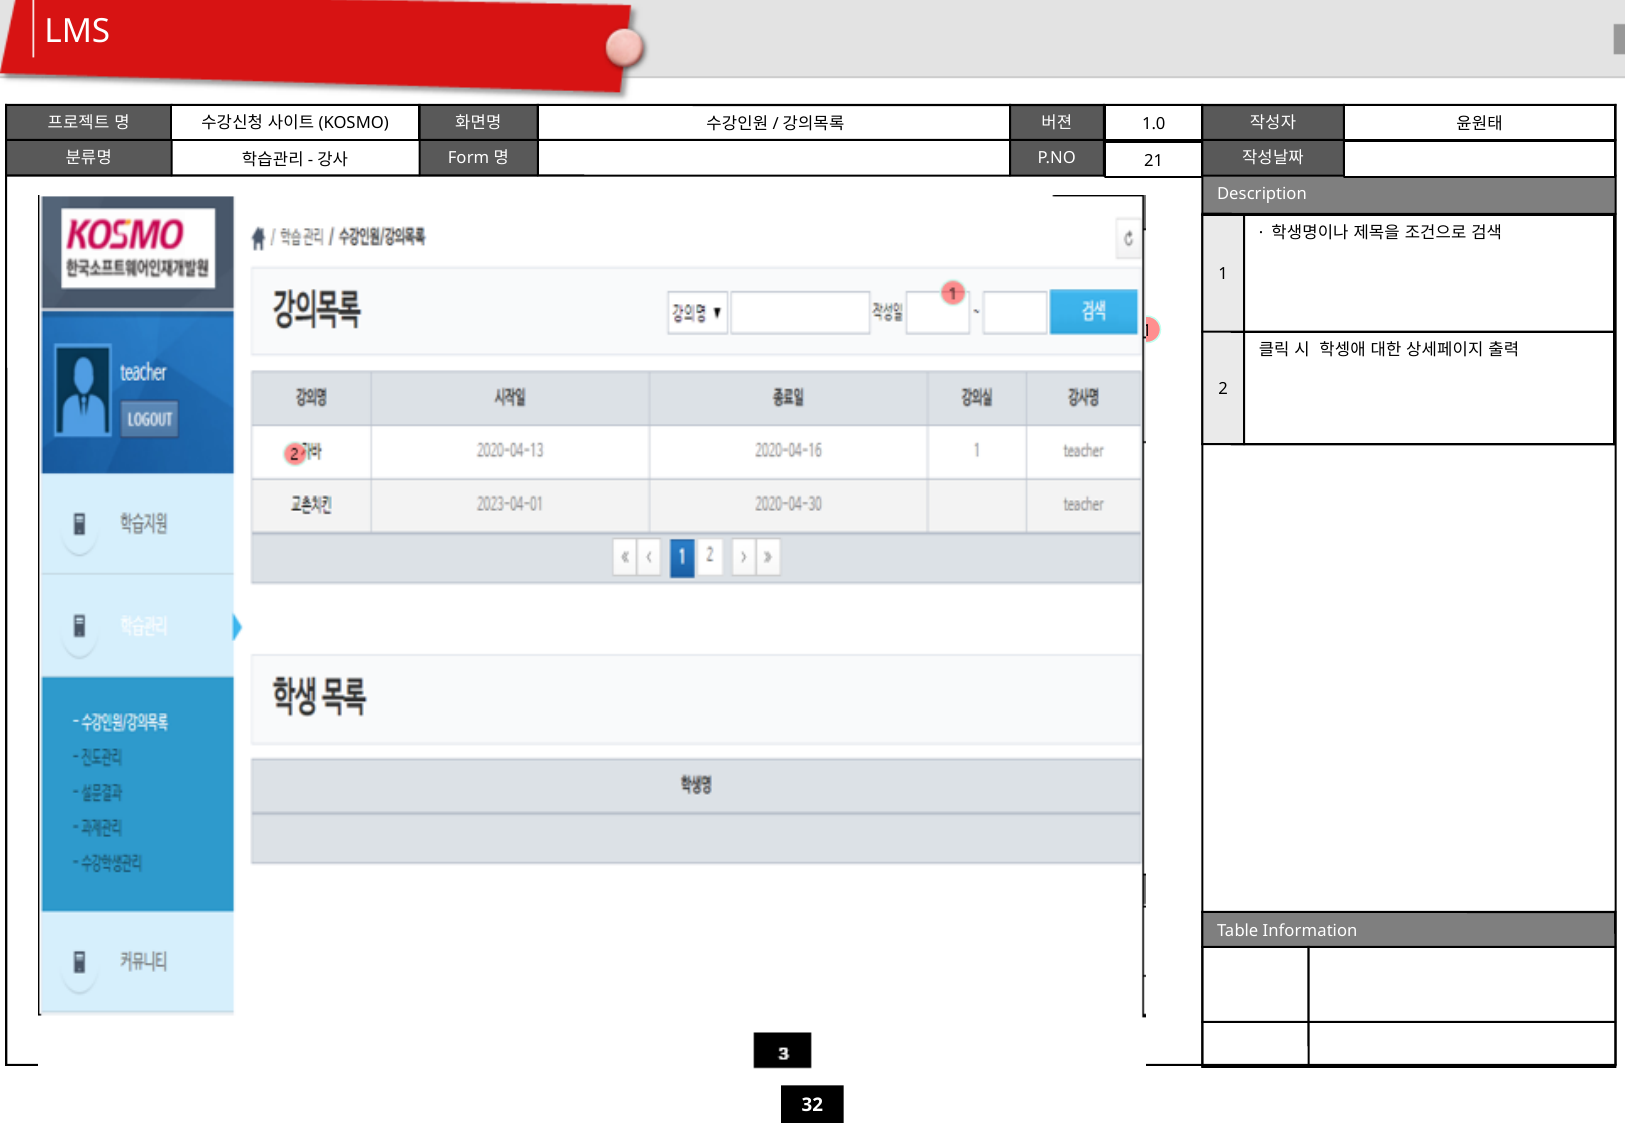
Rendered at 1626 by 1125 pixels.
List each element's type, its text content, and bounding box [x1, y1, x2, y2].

text_box 1 [1146, 316, 1161, 343]
text_box 윤원태 [1344, 105, 1616, 140]
text_box 학습관리-강사 [171, 139, 420, 178]
text_box [1105, 140, 1247, 176]
text_box 1.0 [1105, 105, 1203, 140]
text_box 수강인원/강의목록 [539, 103, 1012, 142]
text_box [1202, 214, 1614, 445]
text_box [1344, 141, 1615, 177]
picture [38, 195, 1146, 1070]
text_box 21 [1105, 142, 1202, 178]
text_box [1202, 911, 1616, 1067]
picture [0, 0, 1625, 110]
text_box 수강신청 사이트(KOSMO) [171, 104, 420, 139]
text_box LMS [29, 0, 597, 57]
